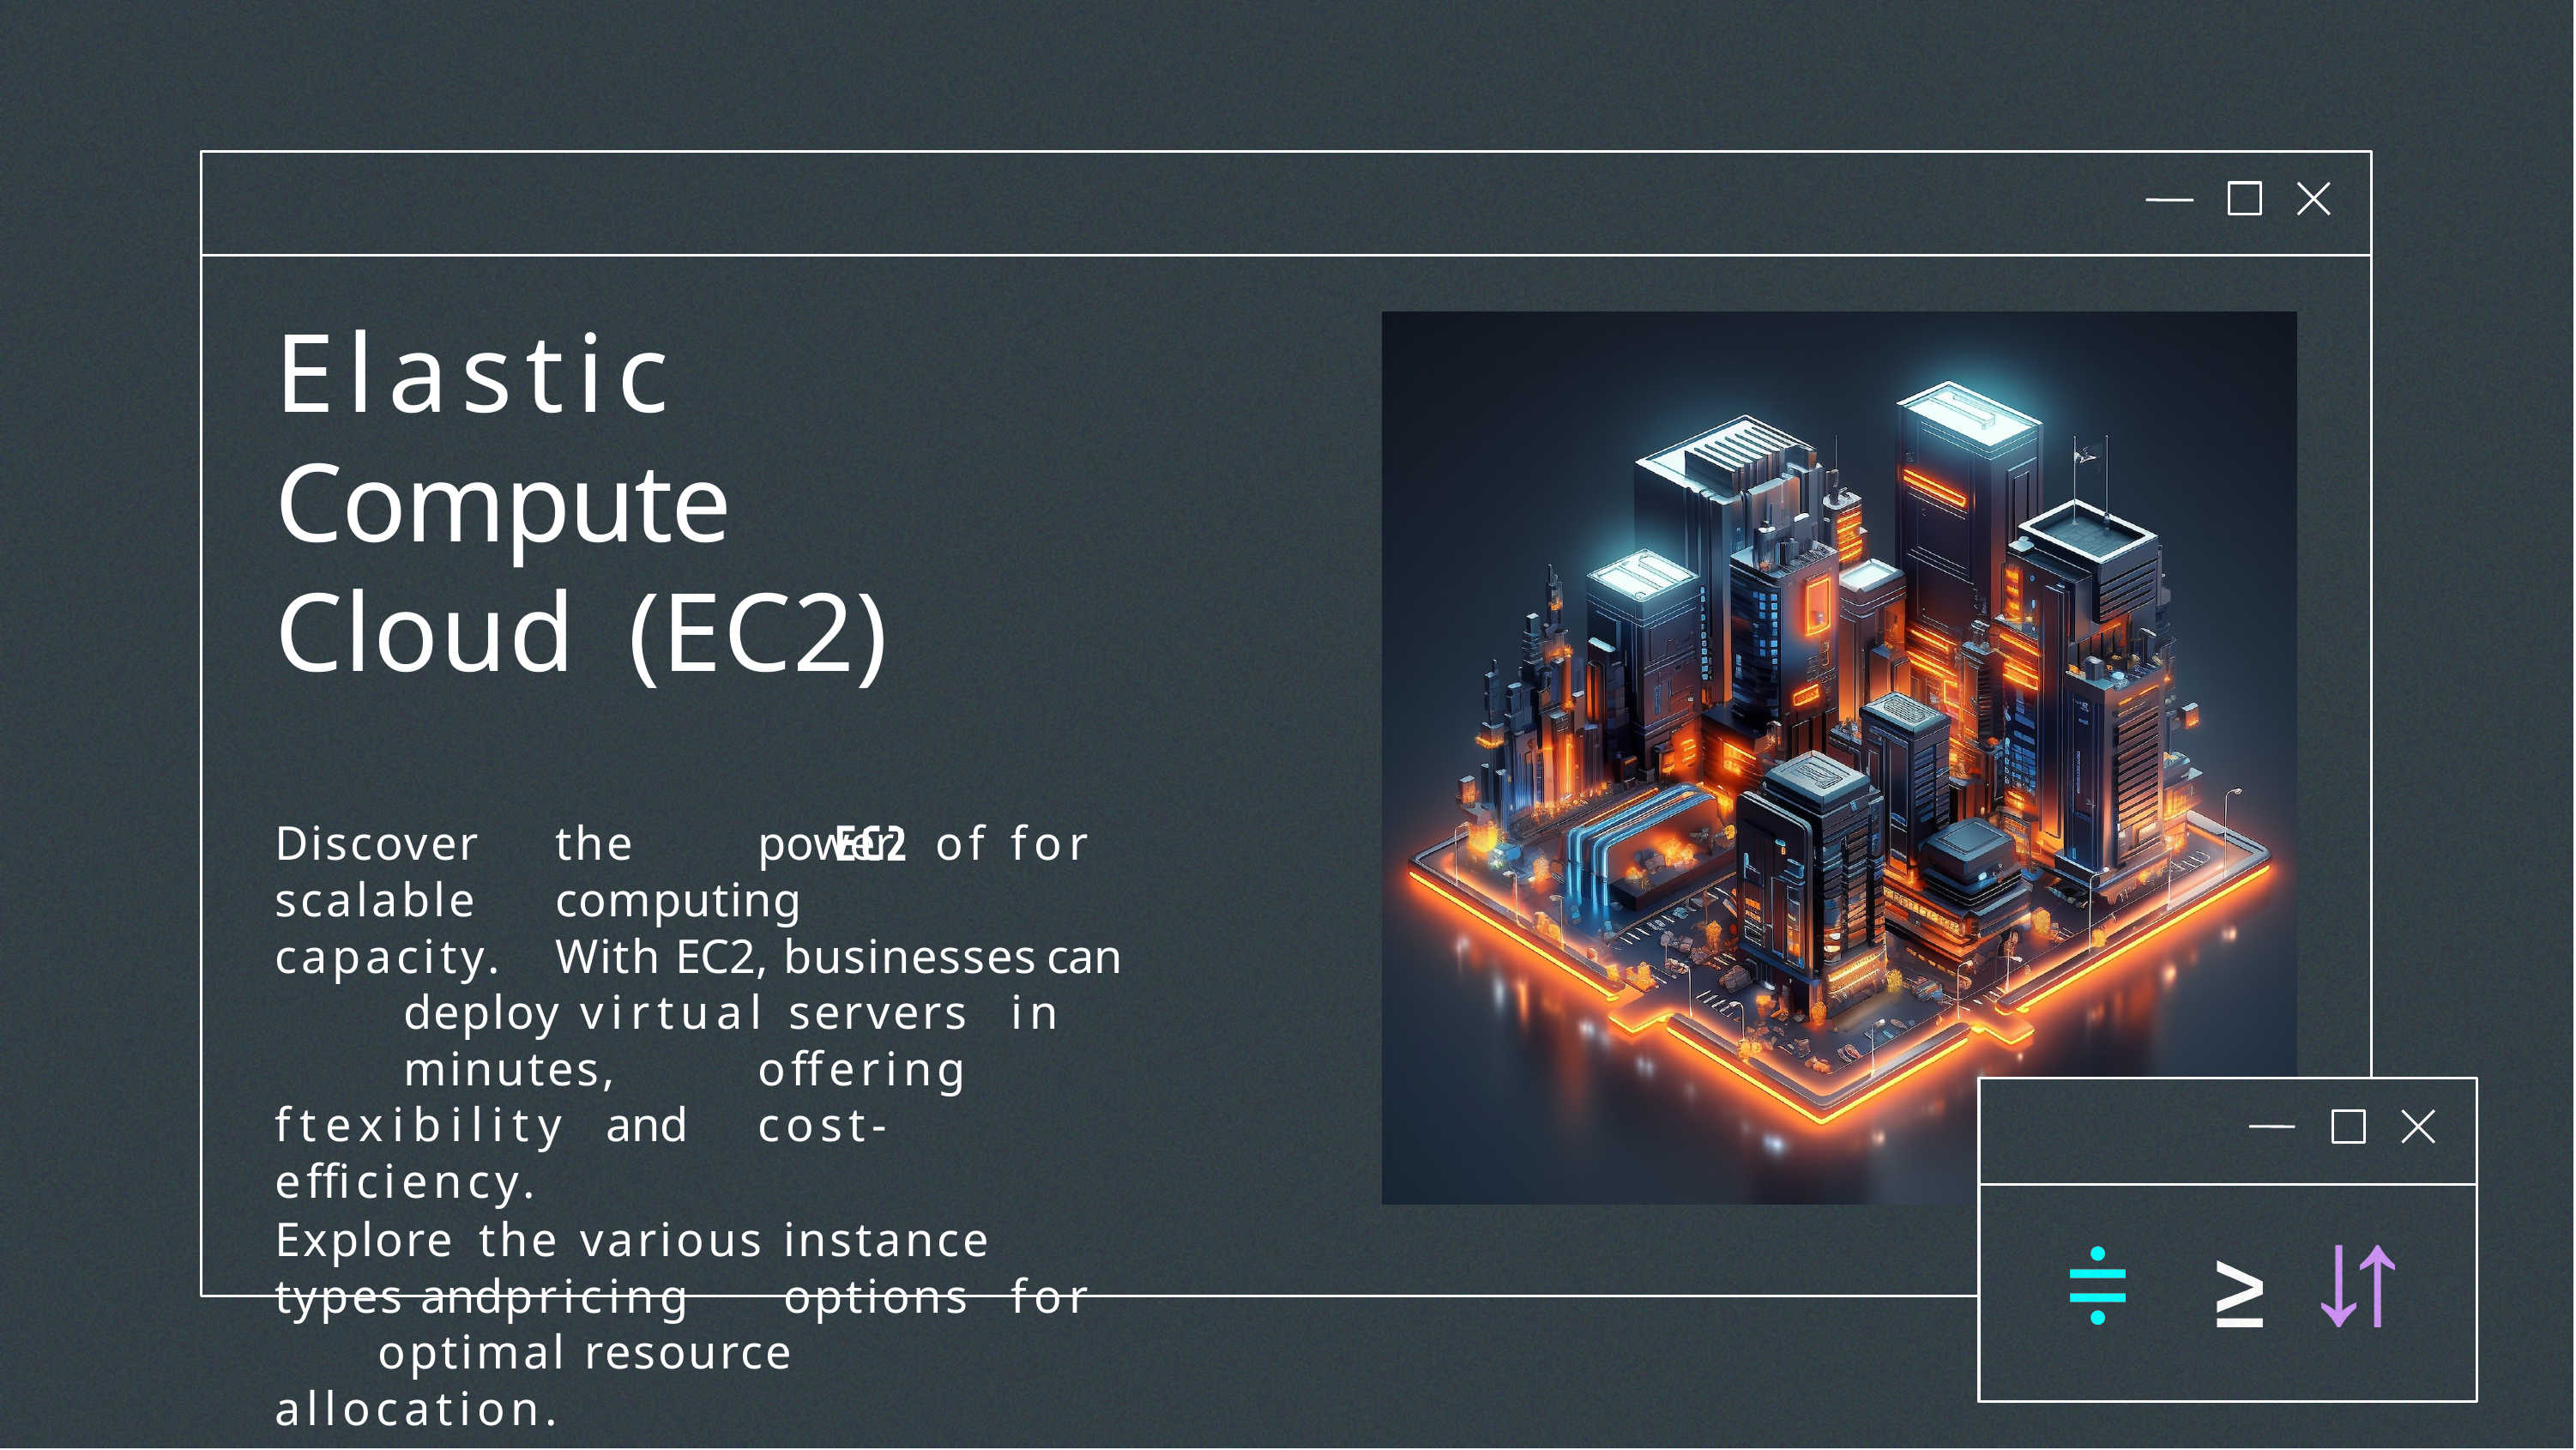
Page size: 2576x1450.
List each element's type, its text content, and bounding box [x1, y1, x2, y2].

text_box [1382, 311, 2479, 1404]
text_box Discover the power of for scalable computing capacity. With EC2, businesses can deploy virtual servers in minutes, offering ftexibility and cost-efficiency. Explore the various instance types and pricing options for optimal resource allocation. [273, 812, 1138, 1435]
title Elastic Compute Cloud (EC2) [273, 301, 922, 693]
picture [0, 0, 2573, 1448]
